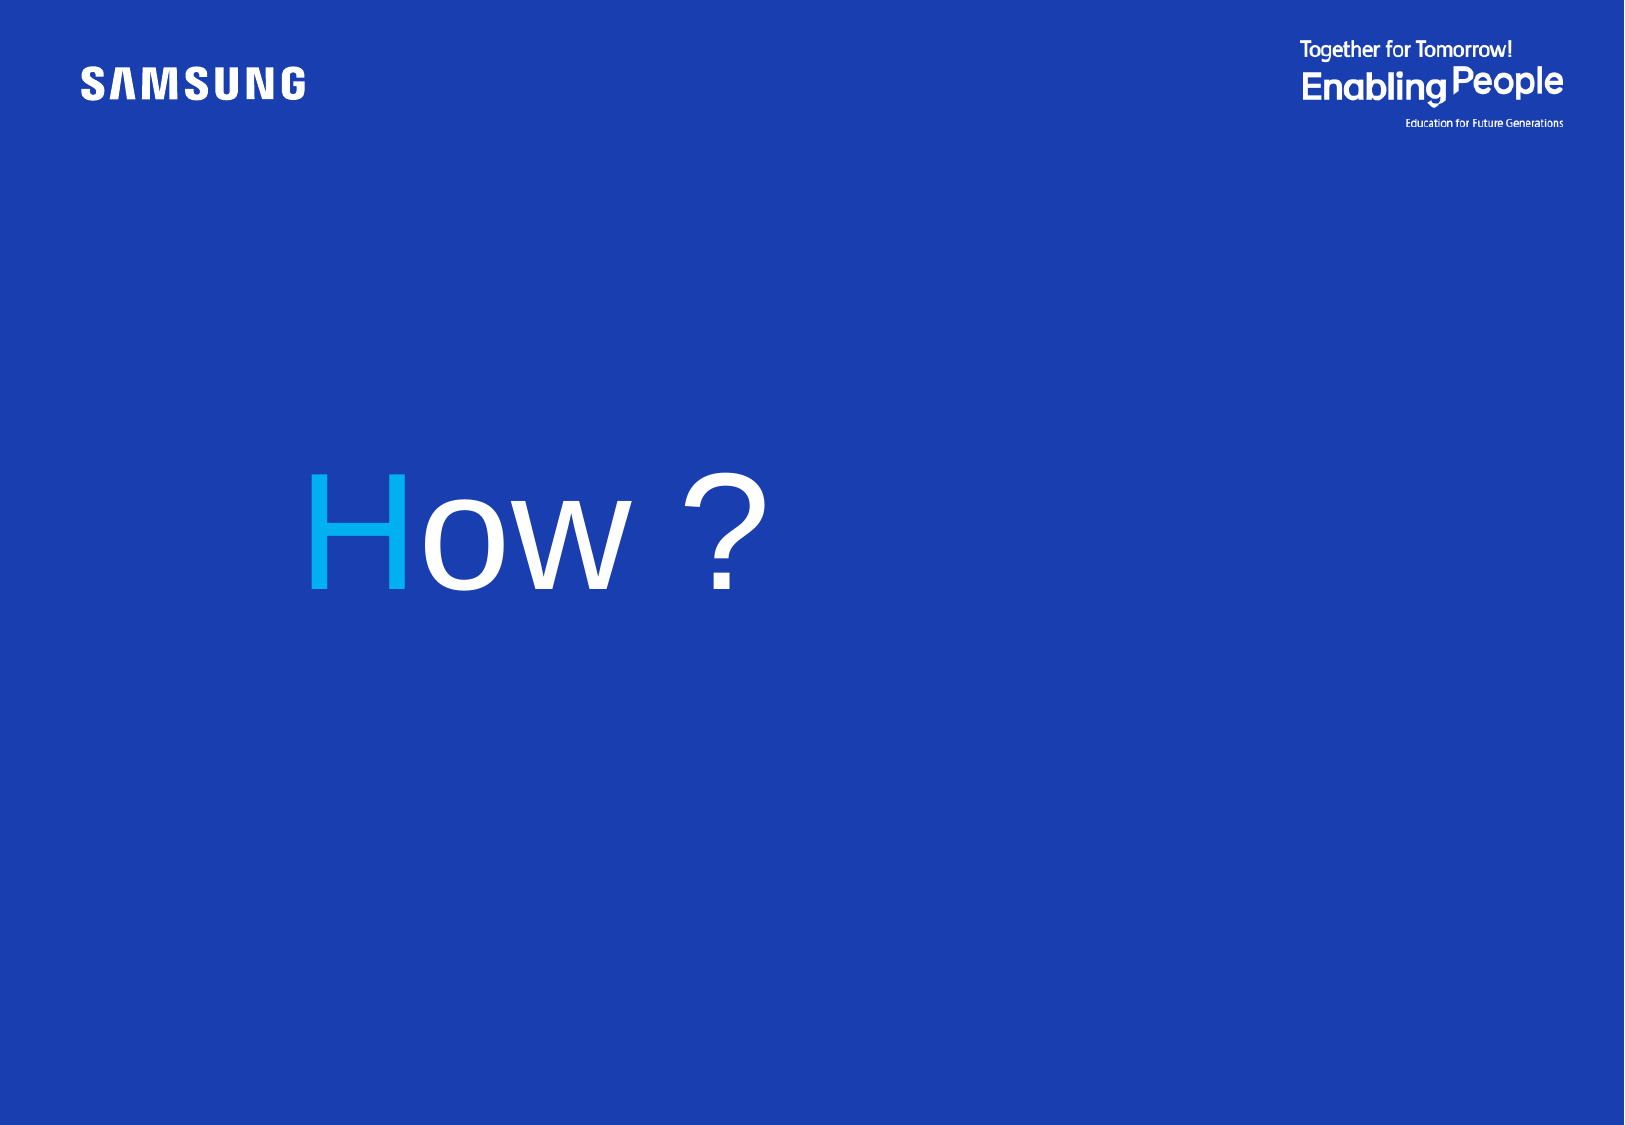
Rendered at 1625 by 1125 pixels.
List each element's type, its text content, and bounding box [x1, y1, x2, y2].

picture [1300, 40, 1563, 127]
title How ? [298, 441, 1625, 630]
